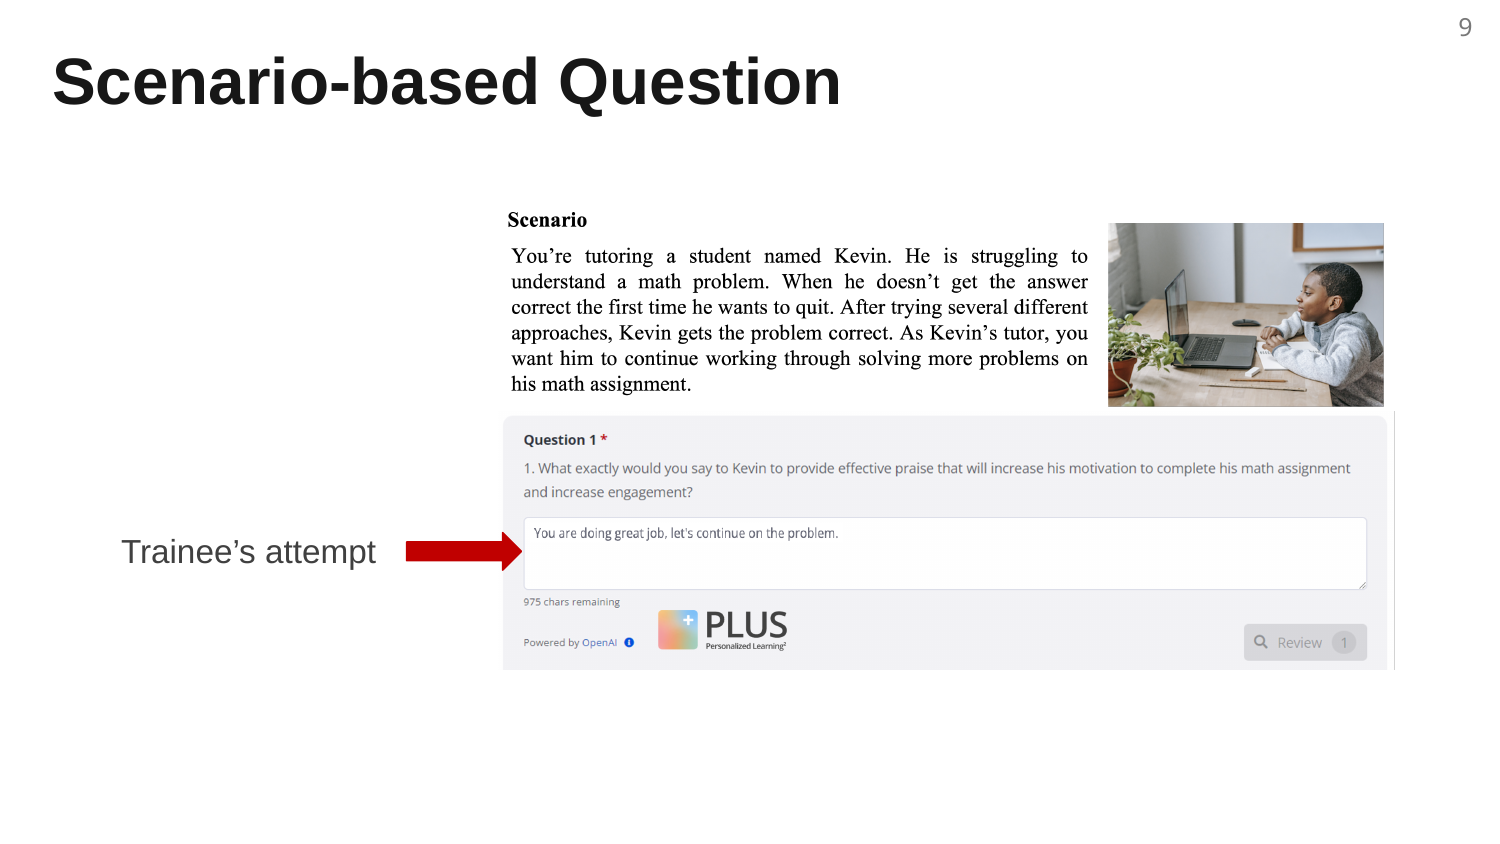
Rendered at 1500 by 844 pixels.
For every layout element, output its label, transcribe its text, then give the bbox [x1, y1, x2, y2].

text_box Scenario-based Question [37, 40, 1088, 131]
text_box Trainee’s attempt [106, 522, 392, 578]
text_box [494, 194, 1396, 672]
text_box [406, 541, 494, 561]
slide_number 9 [1149, 5, 1488, 51]
